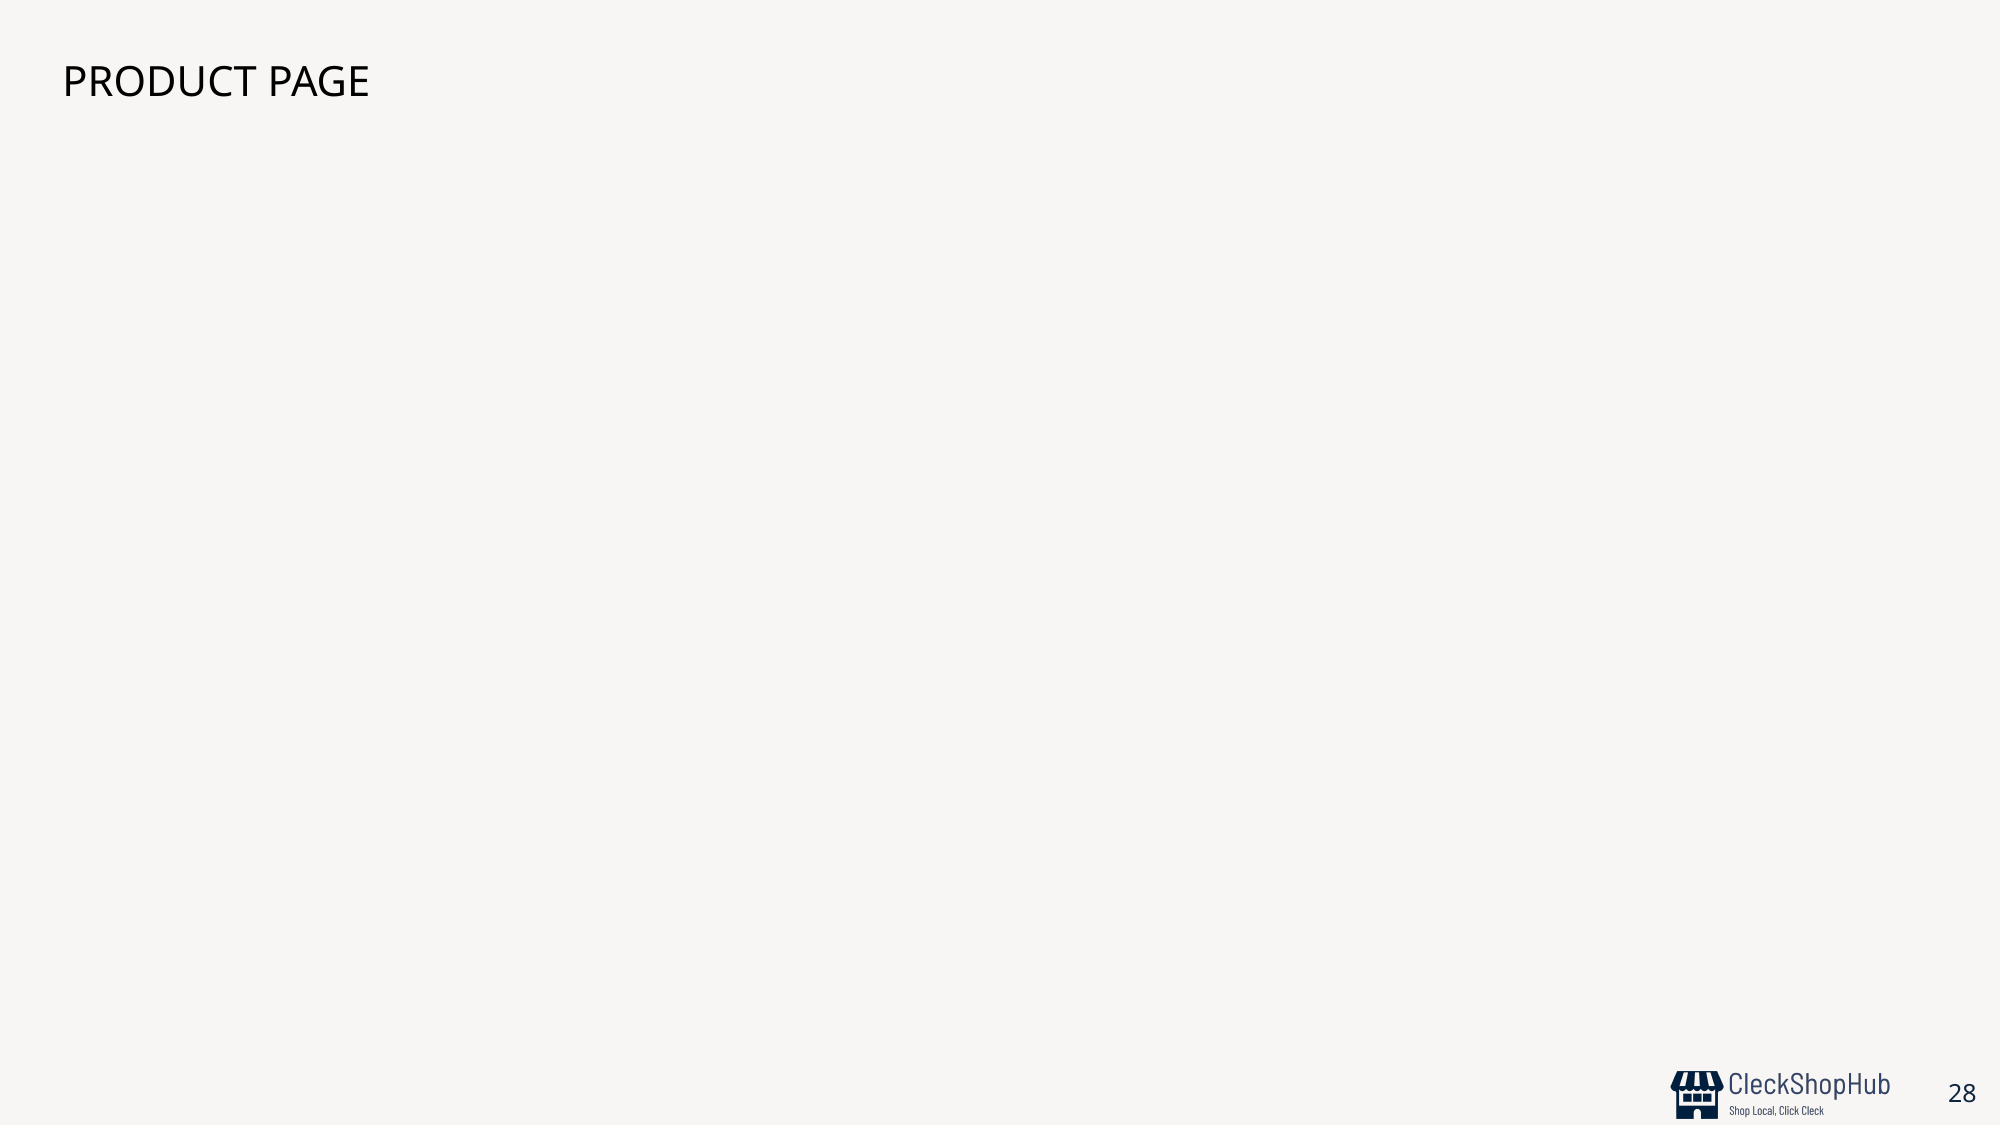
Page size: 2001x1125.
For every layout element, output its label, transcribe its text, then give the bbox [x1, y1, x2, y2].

slide_number 28 [1924, 1064, 2000, 1125]
picture [1670, 1071, 1890, 1119]
text_box PRODUCT PAGE [0, 47, 471, 112]
